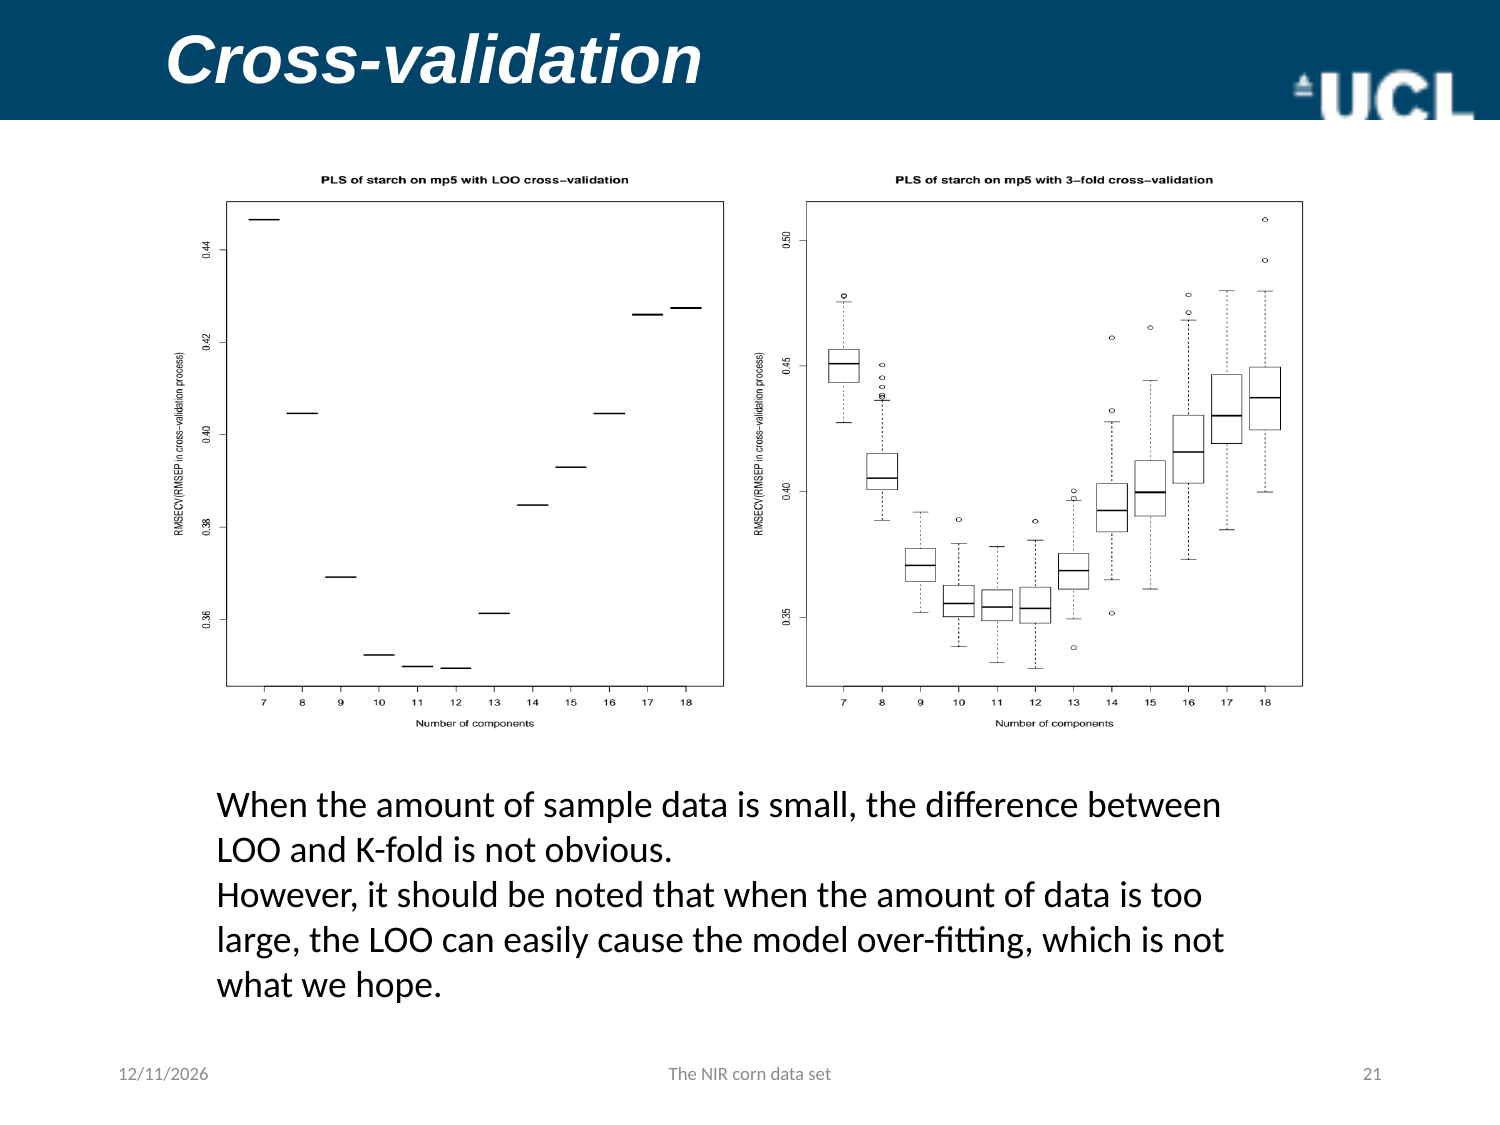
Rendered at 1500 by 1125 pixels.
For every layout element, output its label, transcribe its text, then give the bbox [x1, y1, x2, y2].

slide_number 21 [1059, 1042, 1397, 1103]
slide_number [103, 1042, 441, 1103]
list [750, 158, 1330, 738]
text_box When the amount of sample data is small, the difference between LOO and K-fold is not obvious. However, it should be noted that when the amount of data is too large, the LOO can easily cause the model over-fitting, which is not what we hope. [201, 772, 1298, 1013]
title Cross-validation [0, 0, 1500, 124]
footer The NIR corn data set [496, 1042, 1004, 1103]
picture [170, 158, 750, 738]
